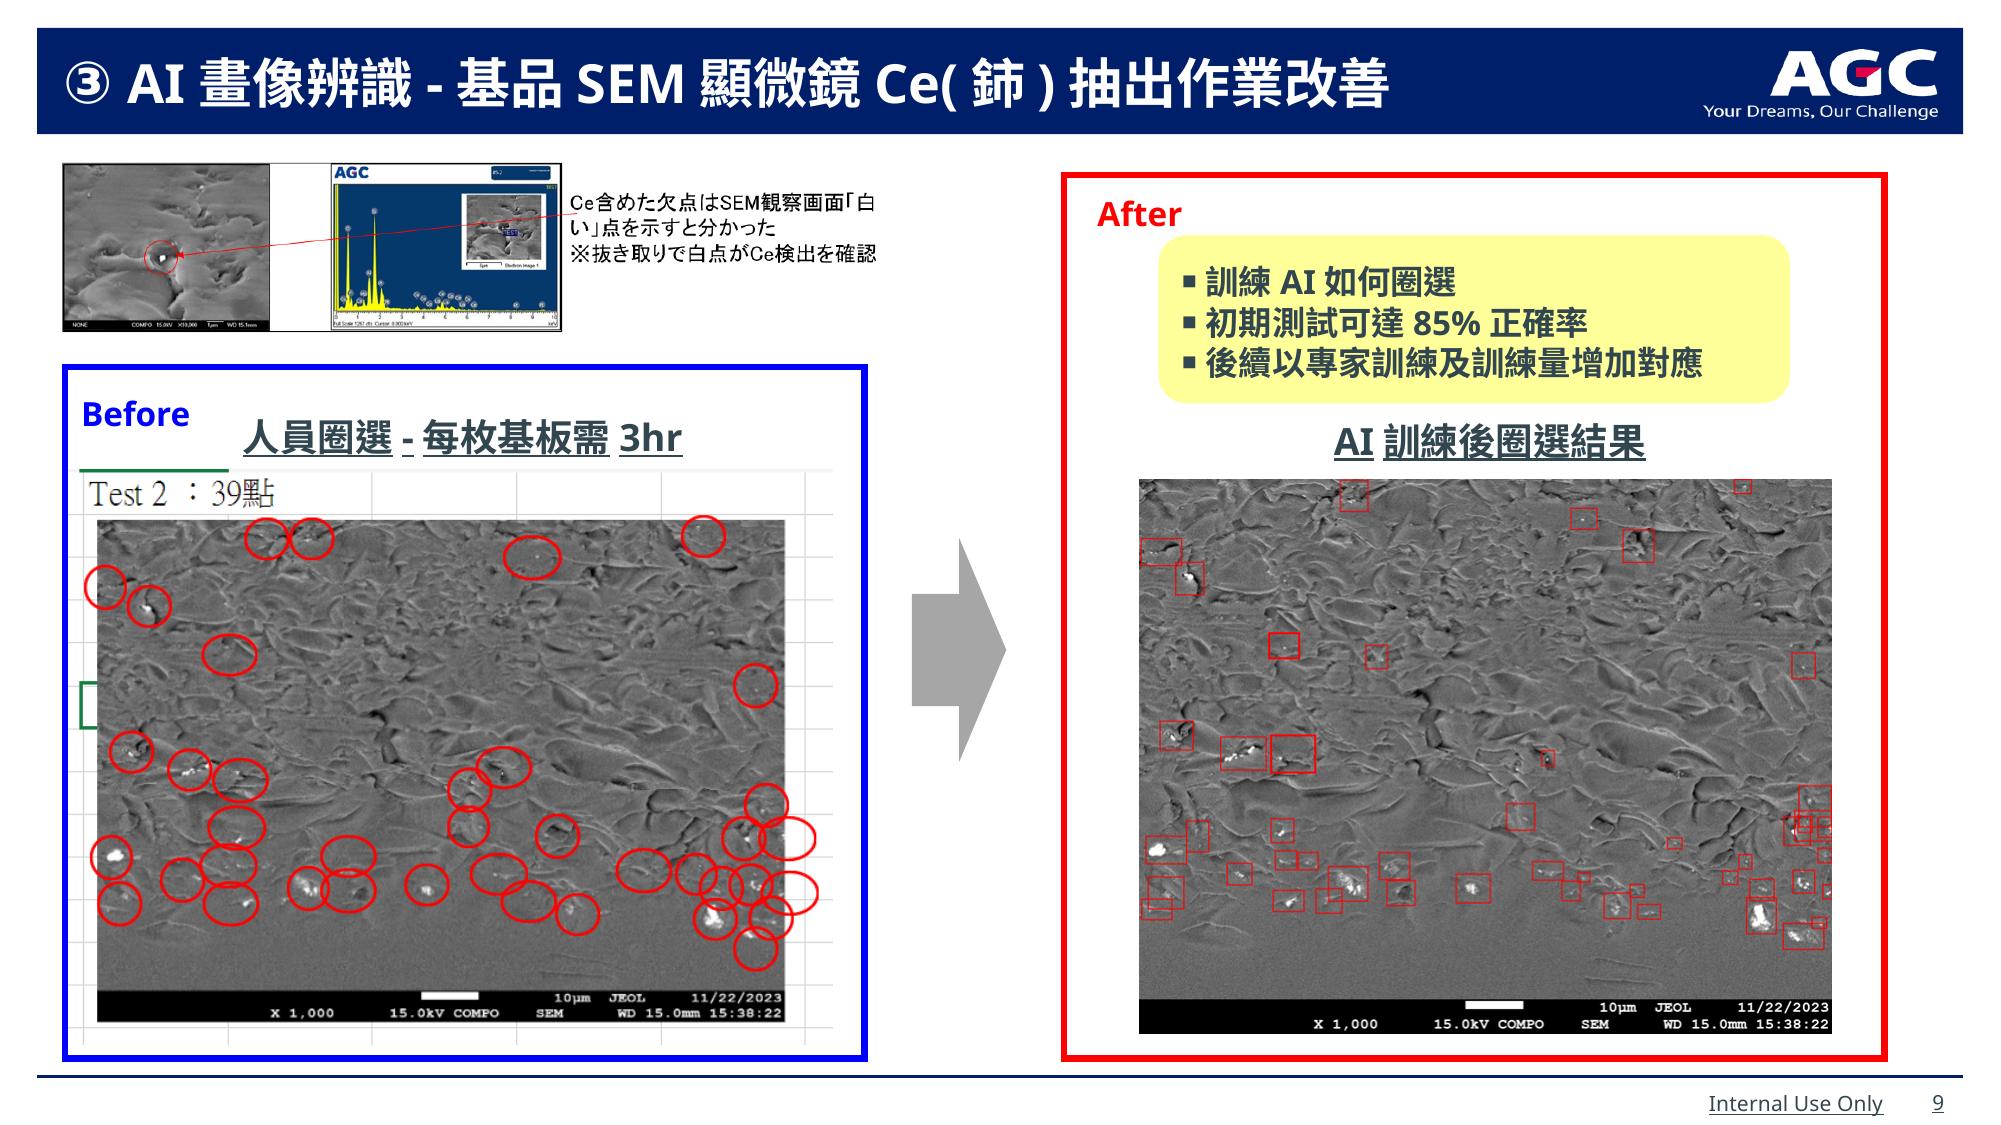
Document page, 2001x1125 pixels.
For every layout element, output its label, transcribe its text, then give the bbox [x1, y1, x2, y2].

text_box [1063, 174, 1886, 1060]
picture [1703, 49, 1938, 120]
picture [64, 469, 833, 1045]
text_box Internal Use Only [785, 1073, 1899, 1125]
picture [1139, 479, 1832, 1034]
text_box [910, 537, 1008, 763]
slide_number 9 [1831, 1072, 1960, 1125]
text_box [64, 366, 865, 1060]
title ③ AI畫像辨識-基品SEM顯微鏡Ce(鈰)抽出作業改善 [48, 28, 1674, 141]
picture [48, 152, 883, 344]
